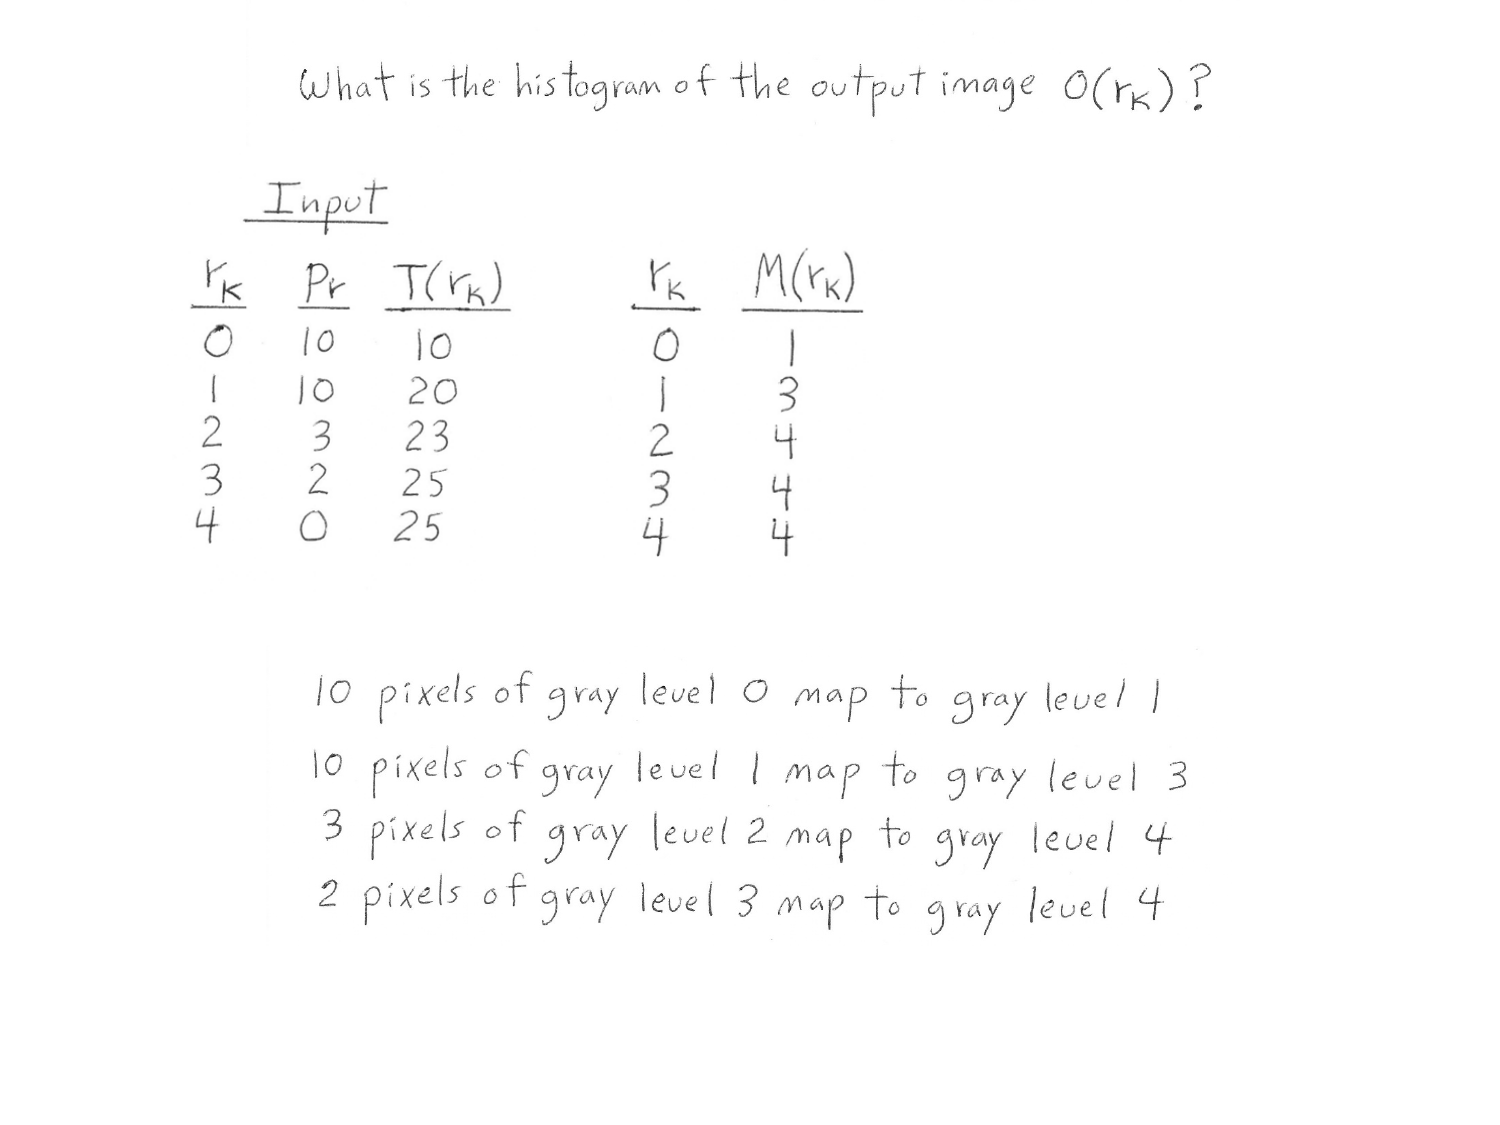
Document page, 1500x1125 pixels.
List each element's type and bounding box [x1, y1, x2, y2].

picture [245, 0, 1255, 147]
picture [599, 239, 892, 578]
picture [164, 149, 537, 595]
picture [266, 644, 1234, 946]
